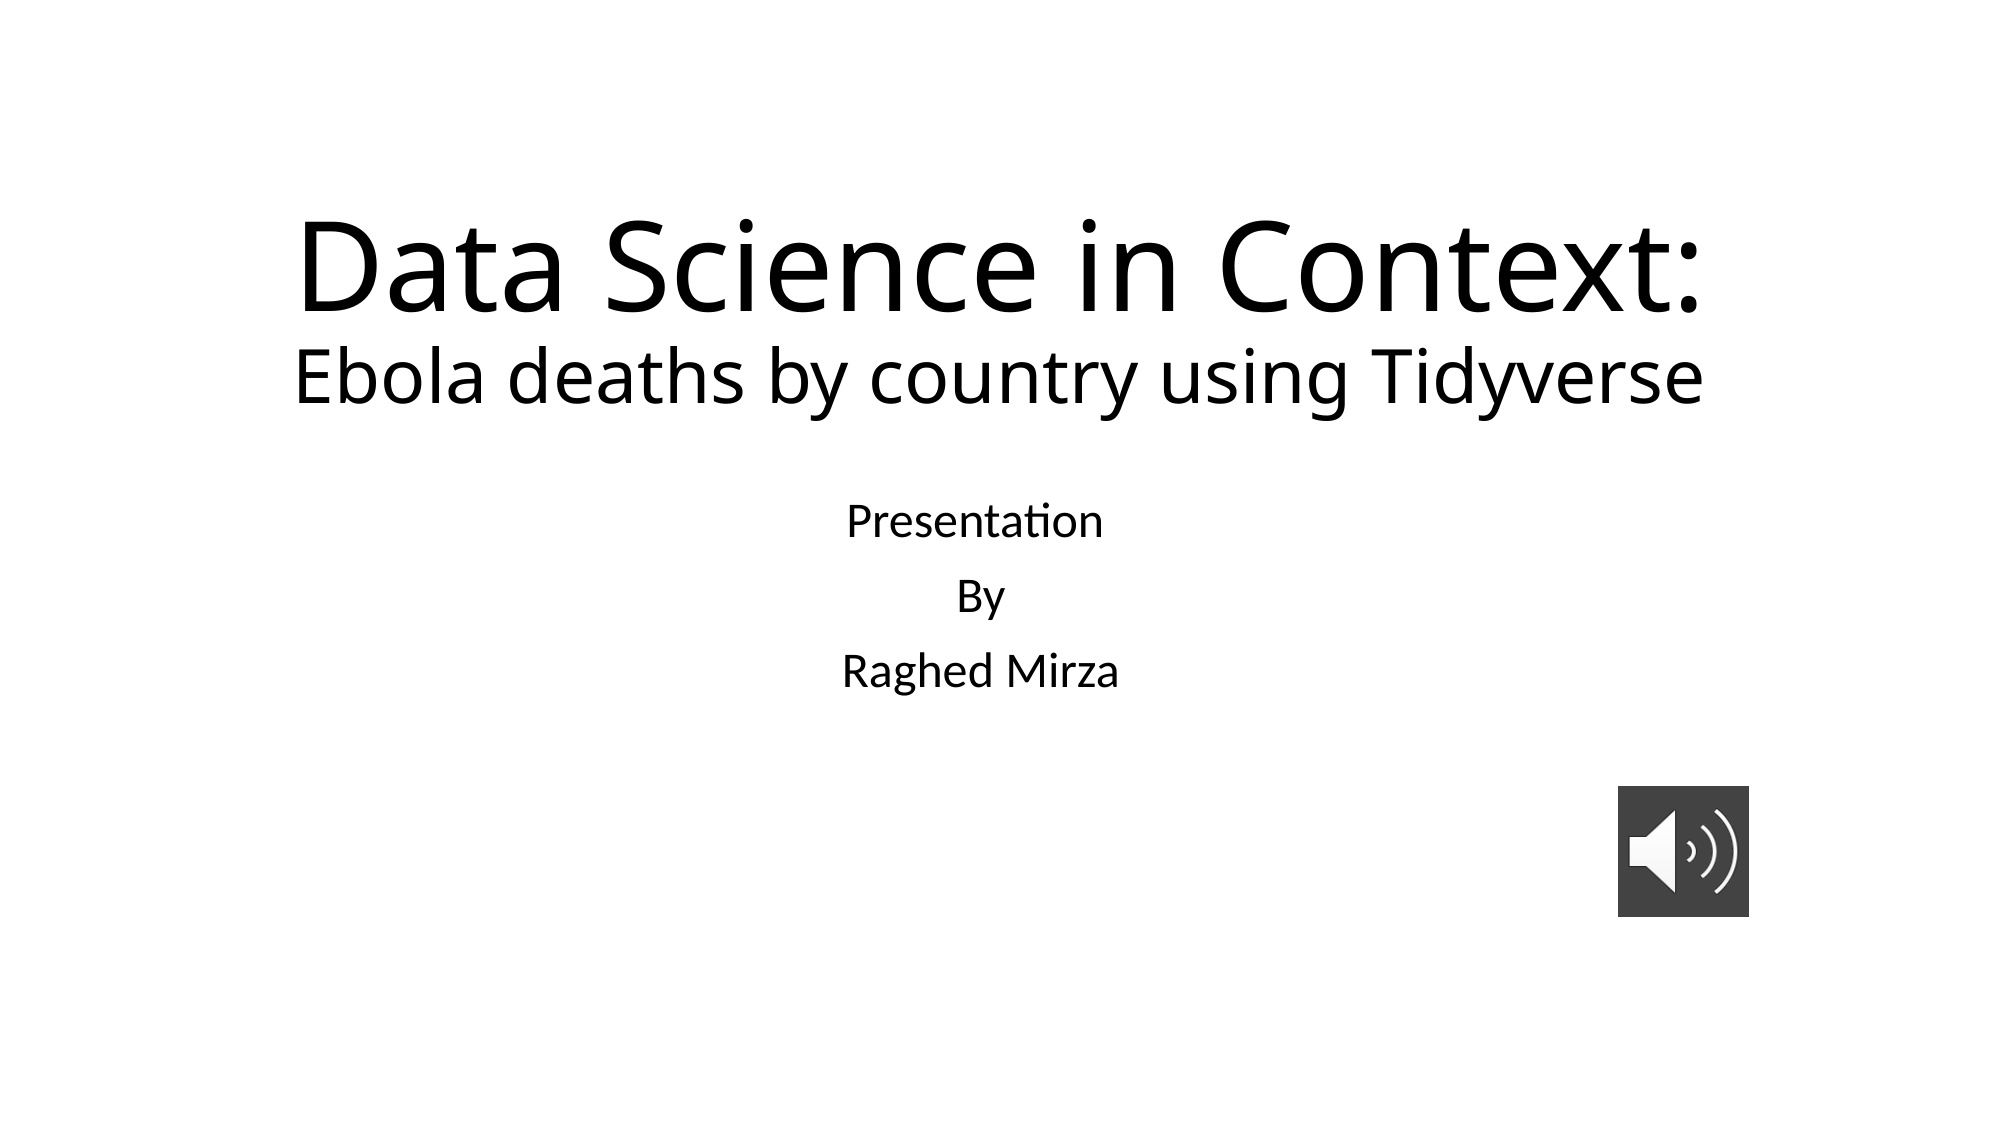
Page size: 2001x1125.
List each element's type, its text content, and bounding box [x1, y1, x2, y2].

picture [1616, 784, 1750, 919]
title Data Science in Context: Ebola deaths by country using Tidyverse [249, 35, 1750, 428]
subtitle Presentation By Raghed Mirza [230, 487, 1731, 759]
